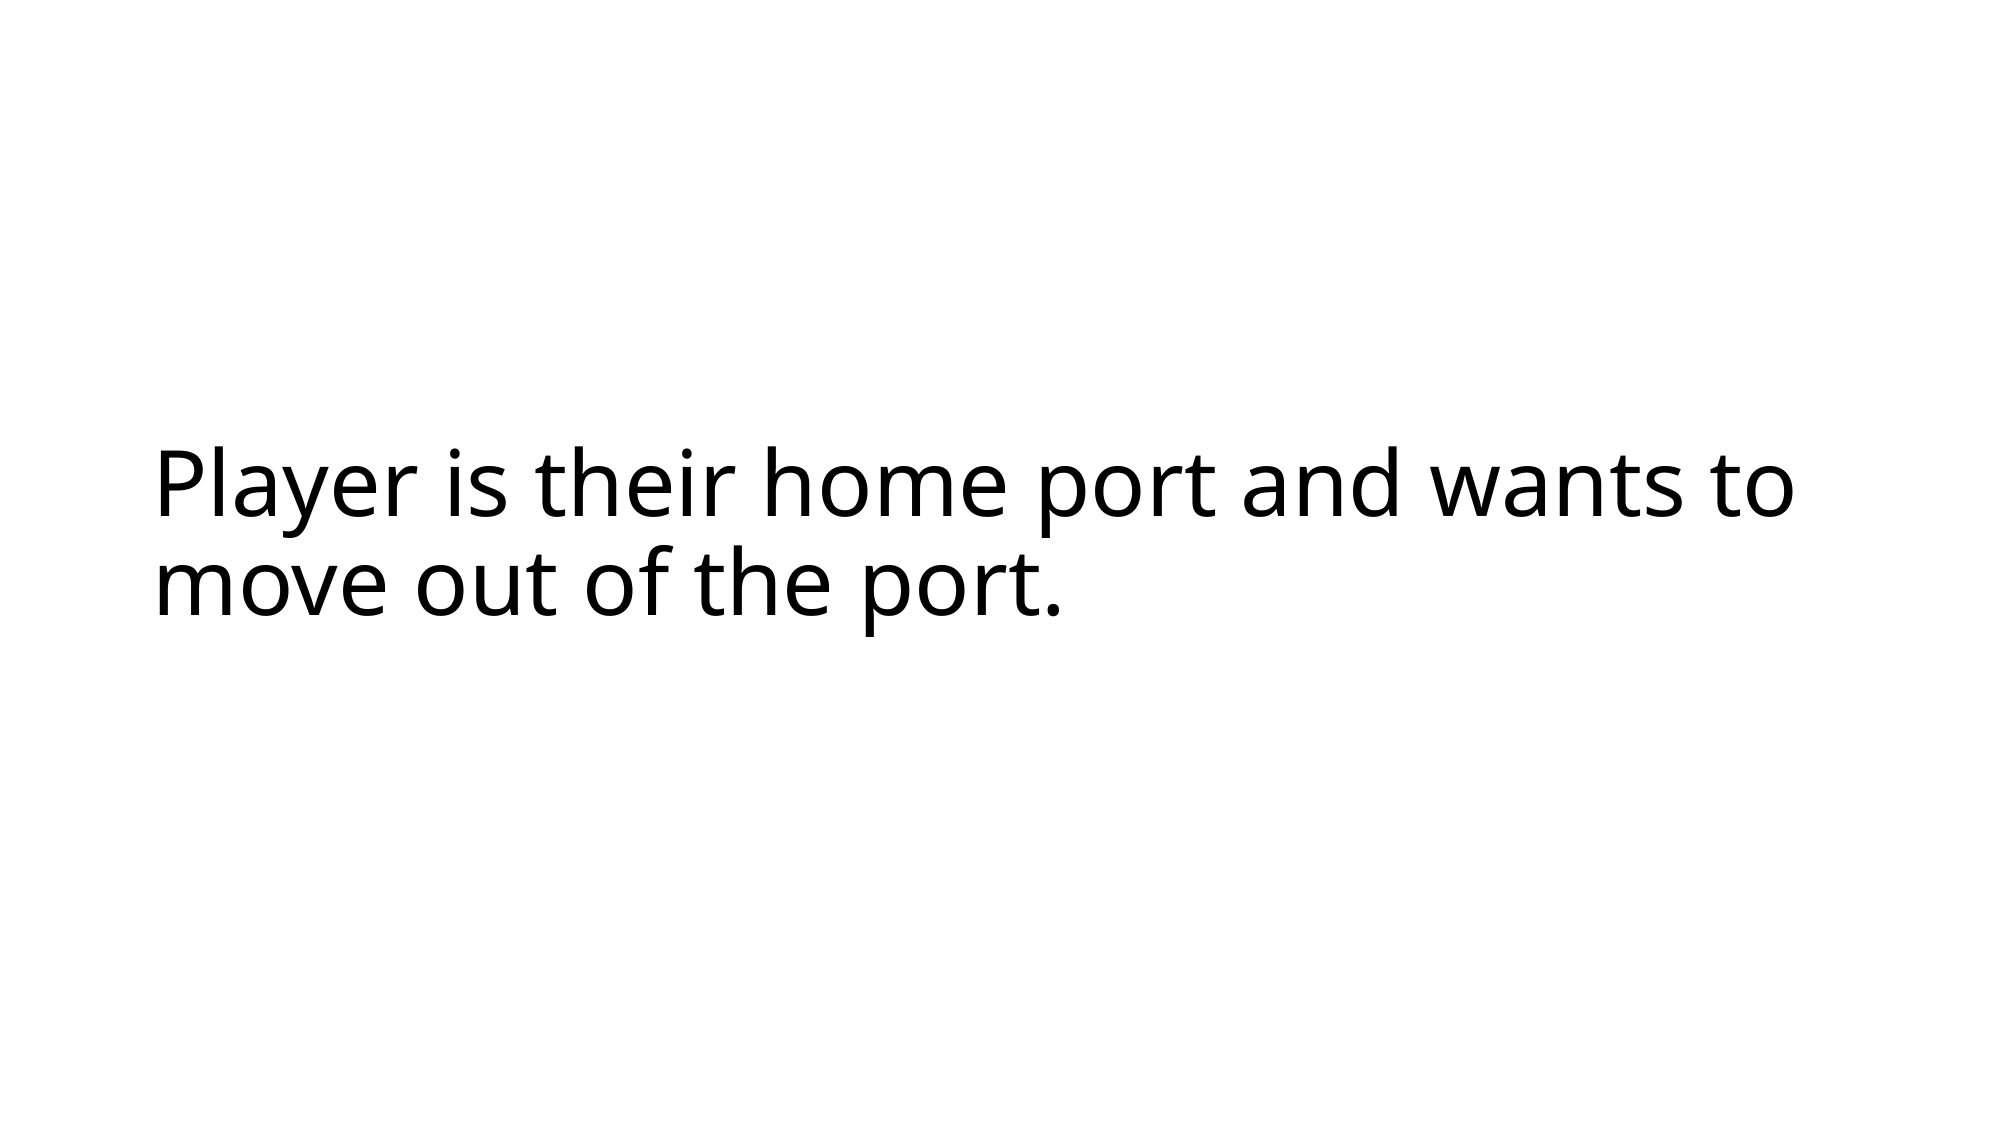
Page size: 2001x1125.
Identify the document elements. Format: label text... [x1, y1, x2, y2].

title Player is their home port and wants to move out of the port. [137, 59, 1863, 1014]
